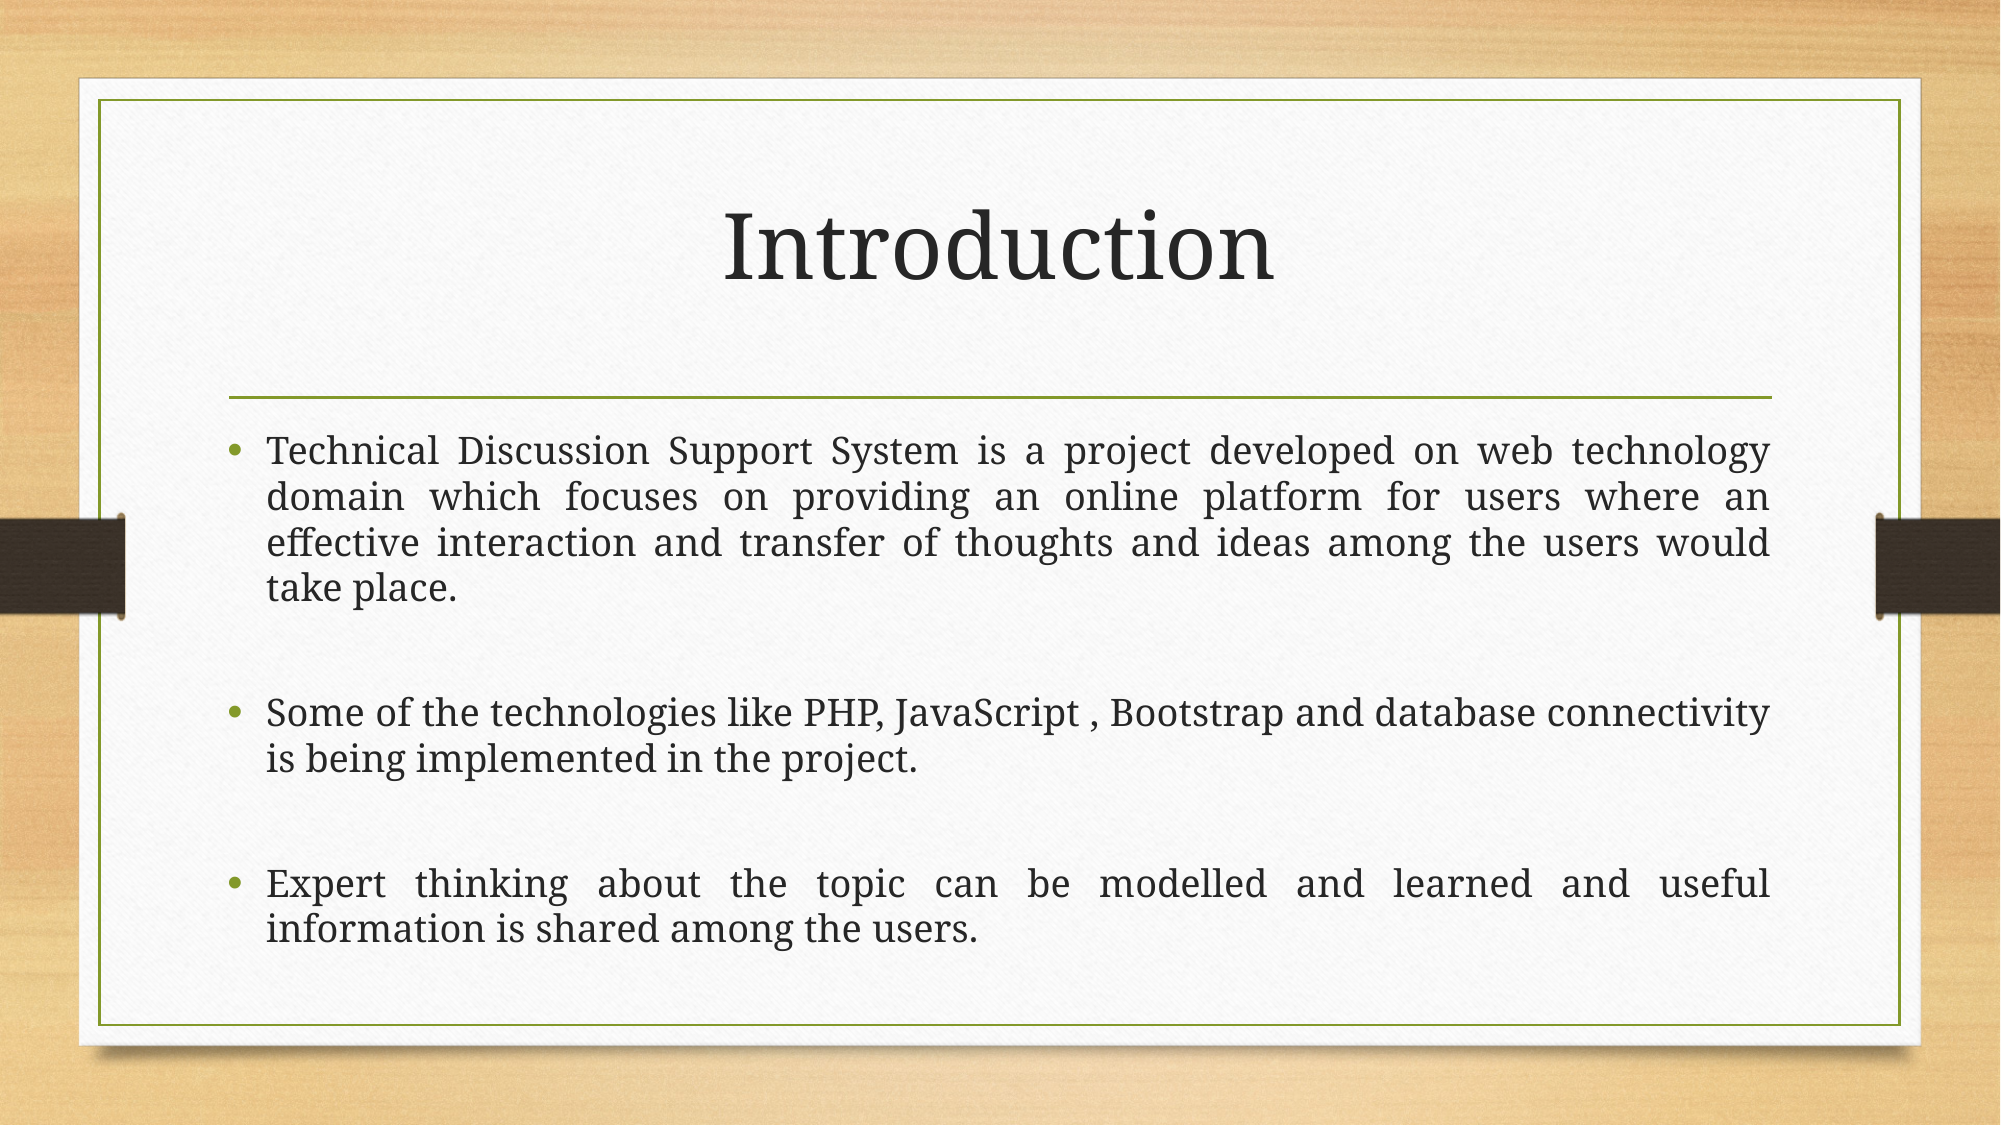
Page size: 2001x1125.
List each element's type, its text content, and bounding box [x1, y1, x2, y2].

title Introduction [212, 161, 1788, 324]
picture [0, 0, 2001, 1125]
list Technical Discussion Support System is a project developed on web technology domain which focuses on providing an online platform for users where an effective interaction and transfer of thoughts and ideas among the users would take place. Some of the technologies like PHP, JavaScript , Bootstrap and database connectivity is being implemented in the project. Expert thinking about the topic can be modelled and learned and useful information is shared among the users. [212, 419, 1788, 964]
